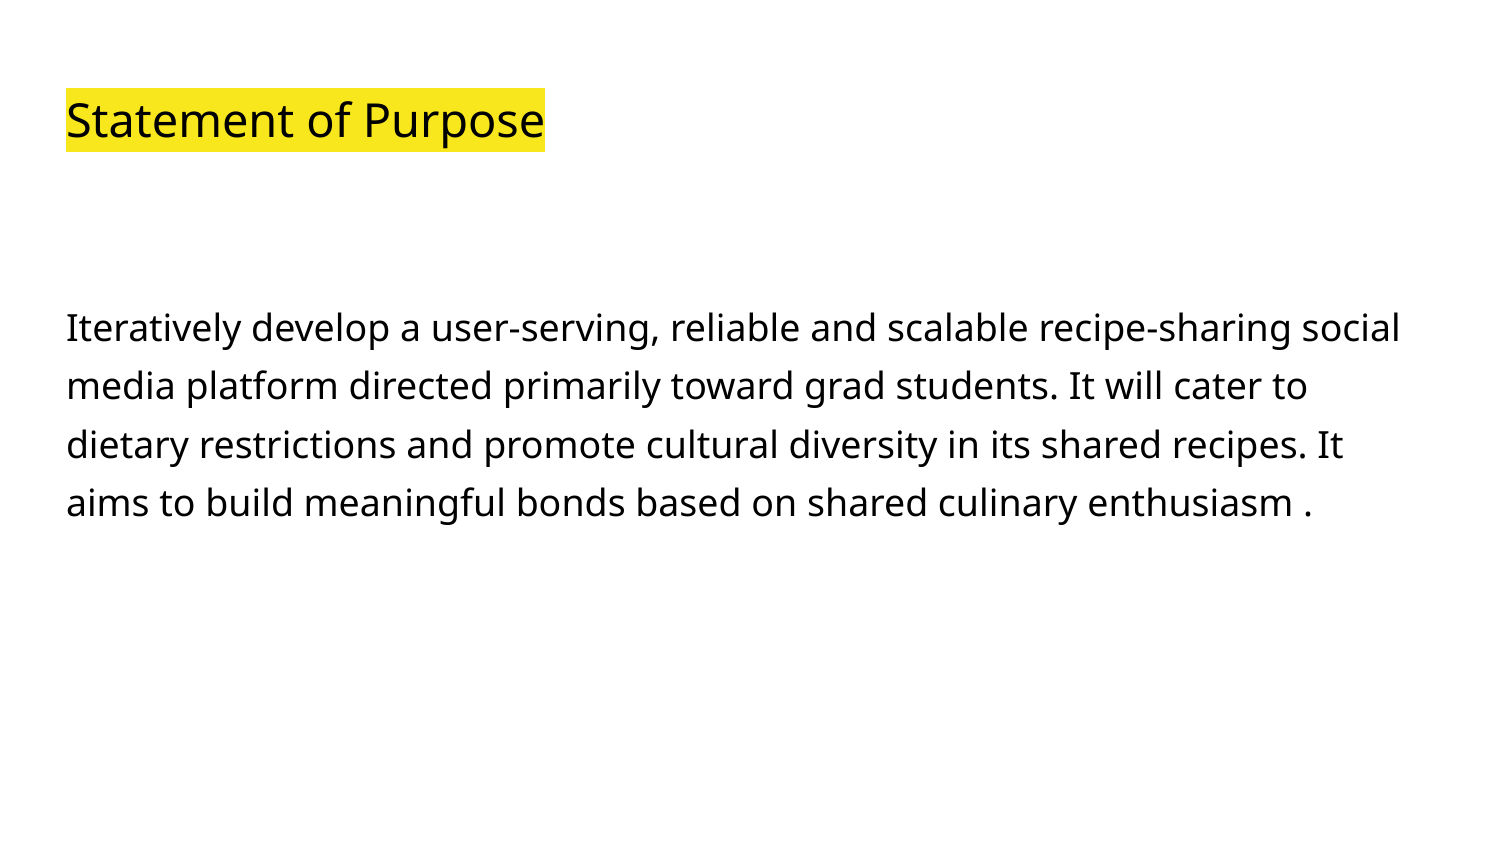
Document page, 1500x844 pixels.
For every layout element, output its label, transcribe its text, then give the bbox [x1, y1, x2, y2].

list Iteratively develop a user-serving, reliable and scalable recipe-sharing social media platform directed primarily toward grad students. It will cater to dietary restrictions and promote cultural diversity in its shared recipes. It aims to build meaningful bonds based on shared culinary enthusiasm . [51, 202, 1449, 750]
title Statement of Purpose [51, 72, 1449, 167]
